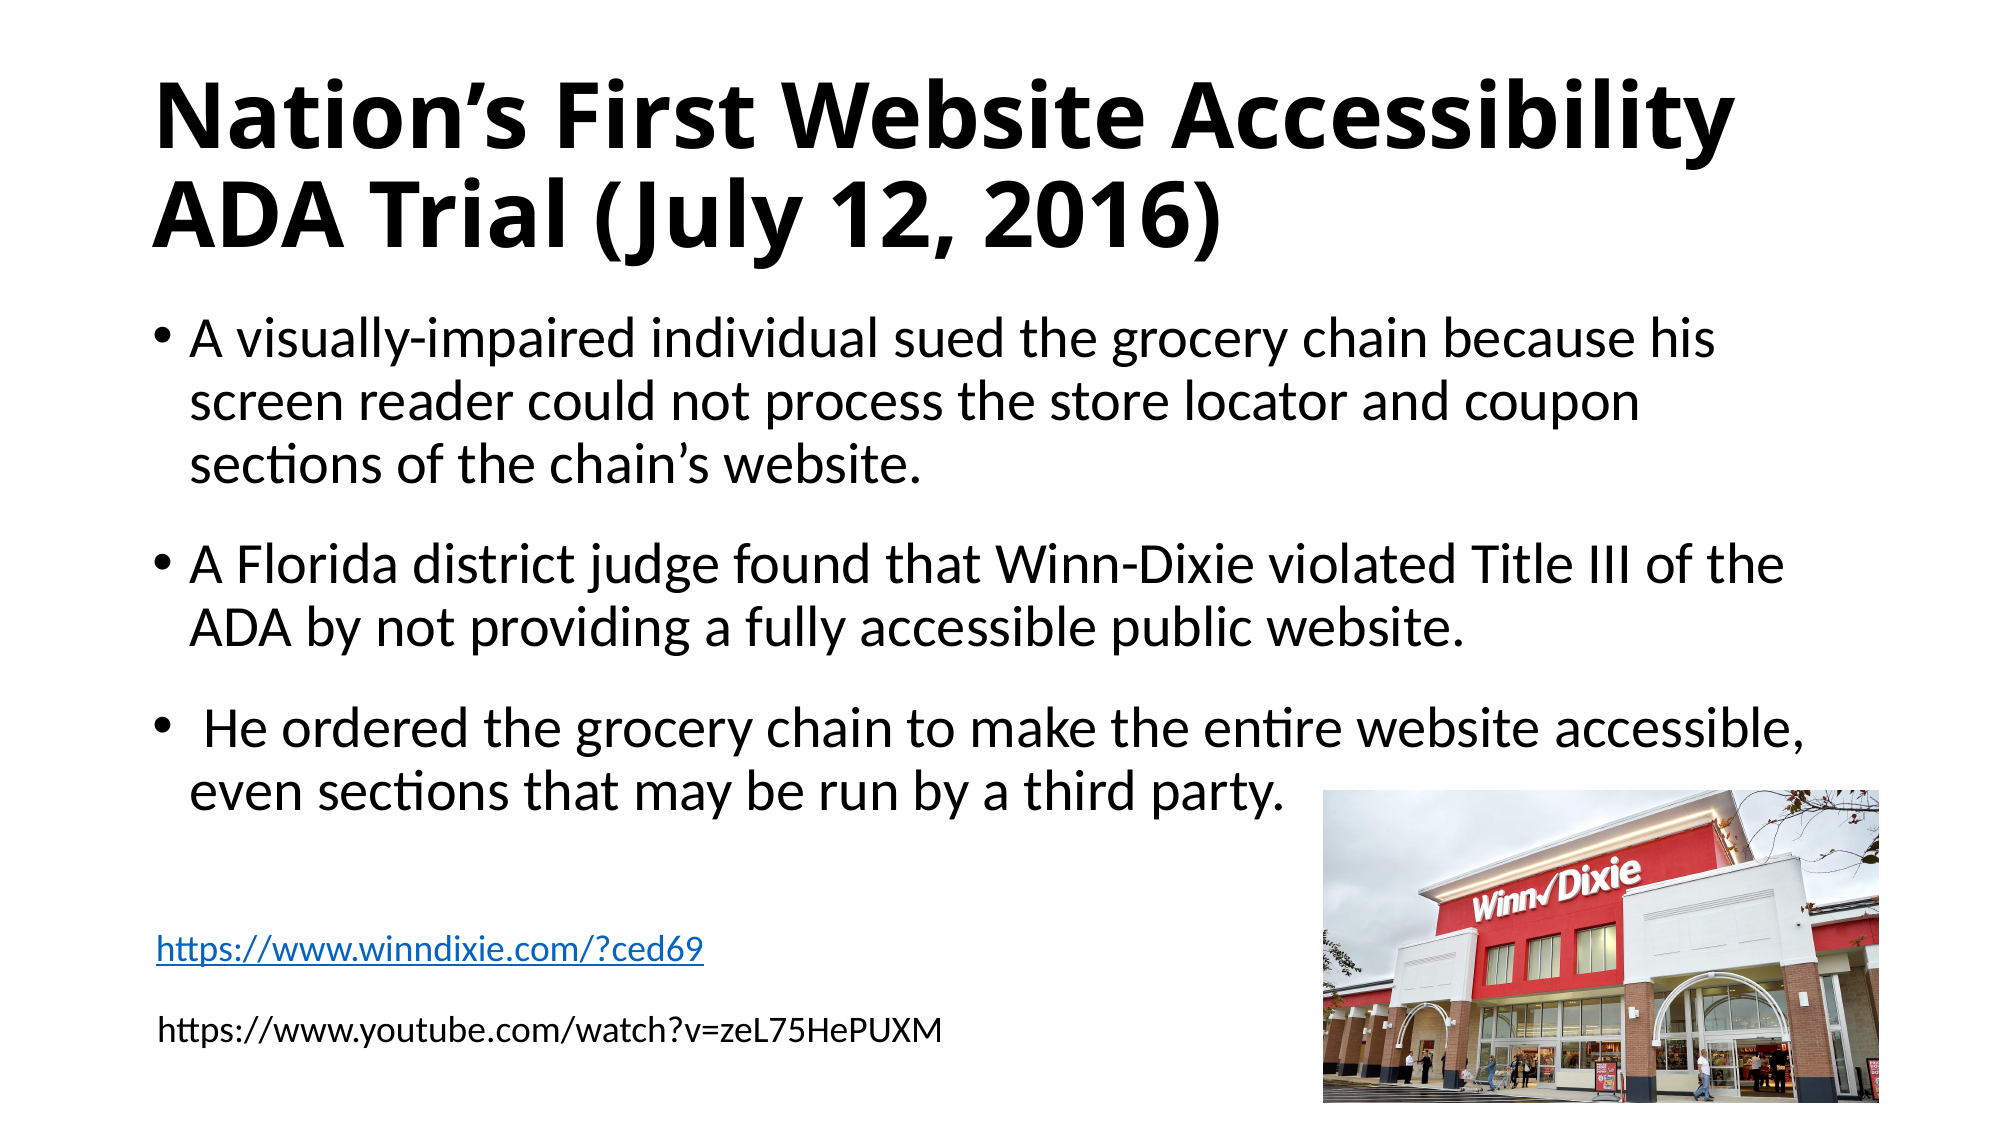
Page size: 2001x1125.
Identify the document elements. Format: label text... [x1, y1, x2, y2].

text_box https://www.youtube.com/watch?v=zeL75HePUXM [142, 997, 959, 1058]
text_box https://www.winndixie.com/?ced69 [141, 916, 720, 976]
title Nation’s First Website Accessibility ADA Trial (July 12, 2016) [137, 59, 1863, 278]
list A visually-impaired individual sued the grocery chain because his screen reader could not process the store locator and coupon sections of the chain’s website. A Florida district judge found that Winn-Dixie violated Title III of the ADA by not providing a fully accessible public website. He ordered the grocery chain to make the entire website accessible, even sections that may be run by a third party. [137, 299, 1863, 1014]
picture [1323, 790, 1879, 1103]
